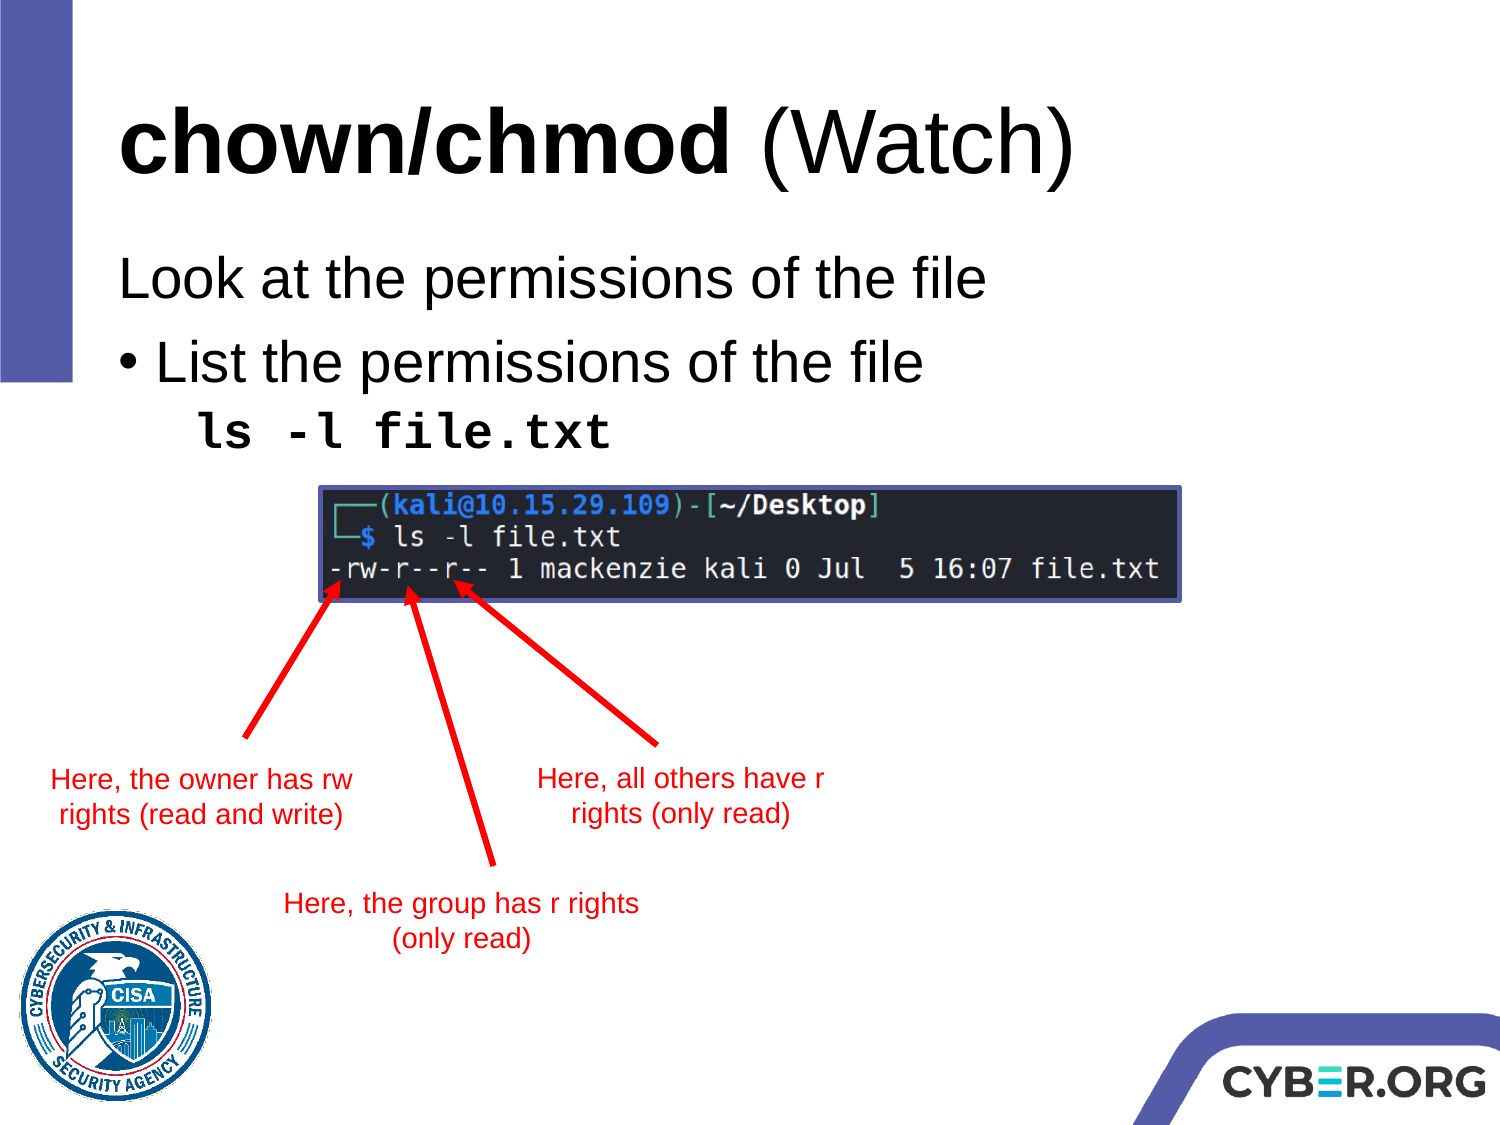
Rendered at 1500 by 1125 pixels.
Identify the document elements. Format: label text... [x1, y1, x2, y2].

title chown/chmod (Watch) [103, 59, 1397, 229]
text_box Here, the group has r rights (only read) [277, 880, 647, 957]
text_box Here, all others have r rights (only read) [497, 756, 866, 833]
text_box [244, 579, 341, 739]
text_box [407, 585, 494, 867]
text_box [453, 579, 658, 746]
text_box Here, the owner has rw rights (read and write) [17, 757, 386, 834]
picture [0, 0, 1500, 1125]
list Look at the permissions of the file List the permissions of the file ls -l file.txt [103, 241, 1397, 726]
